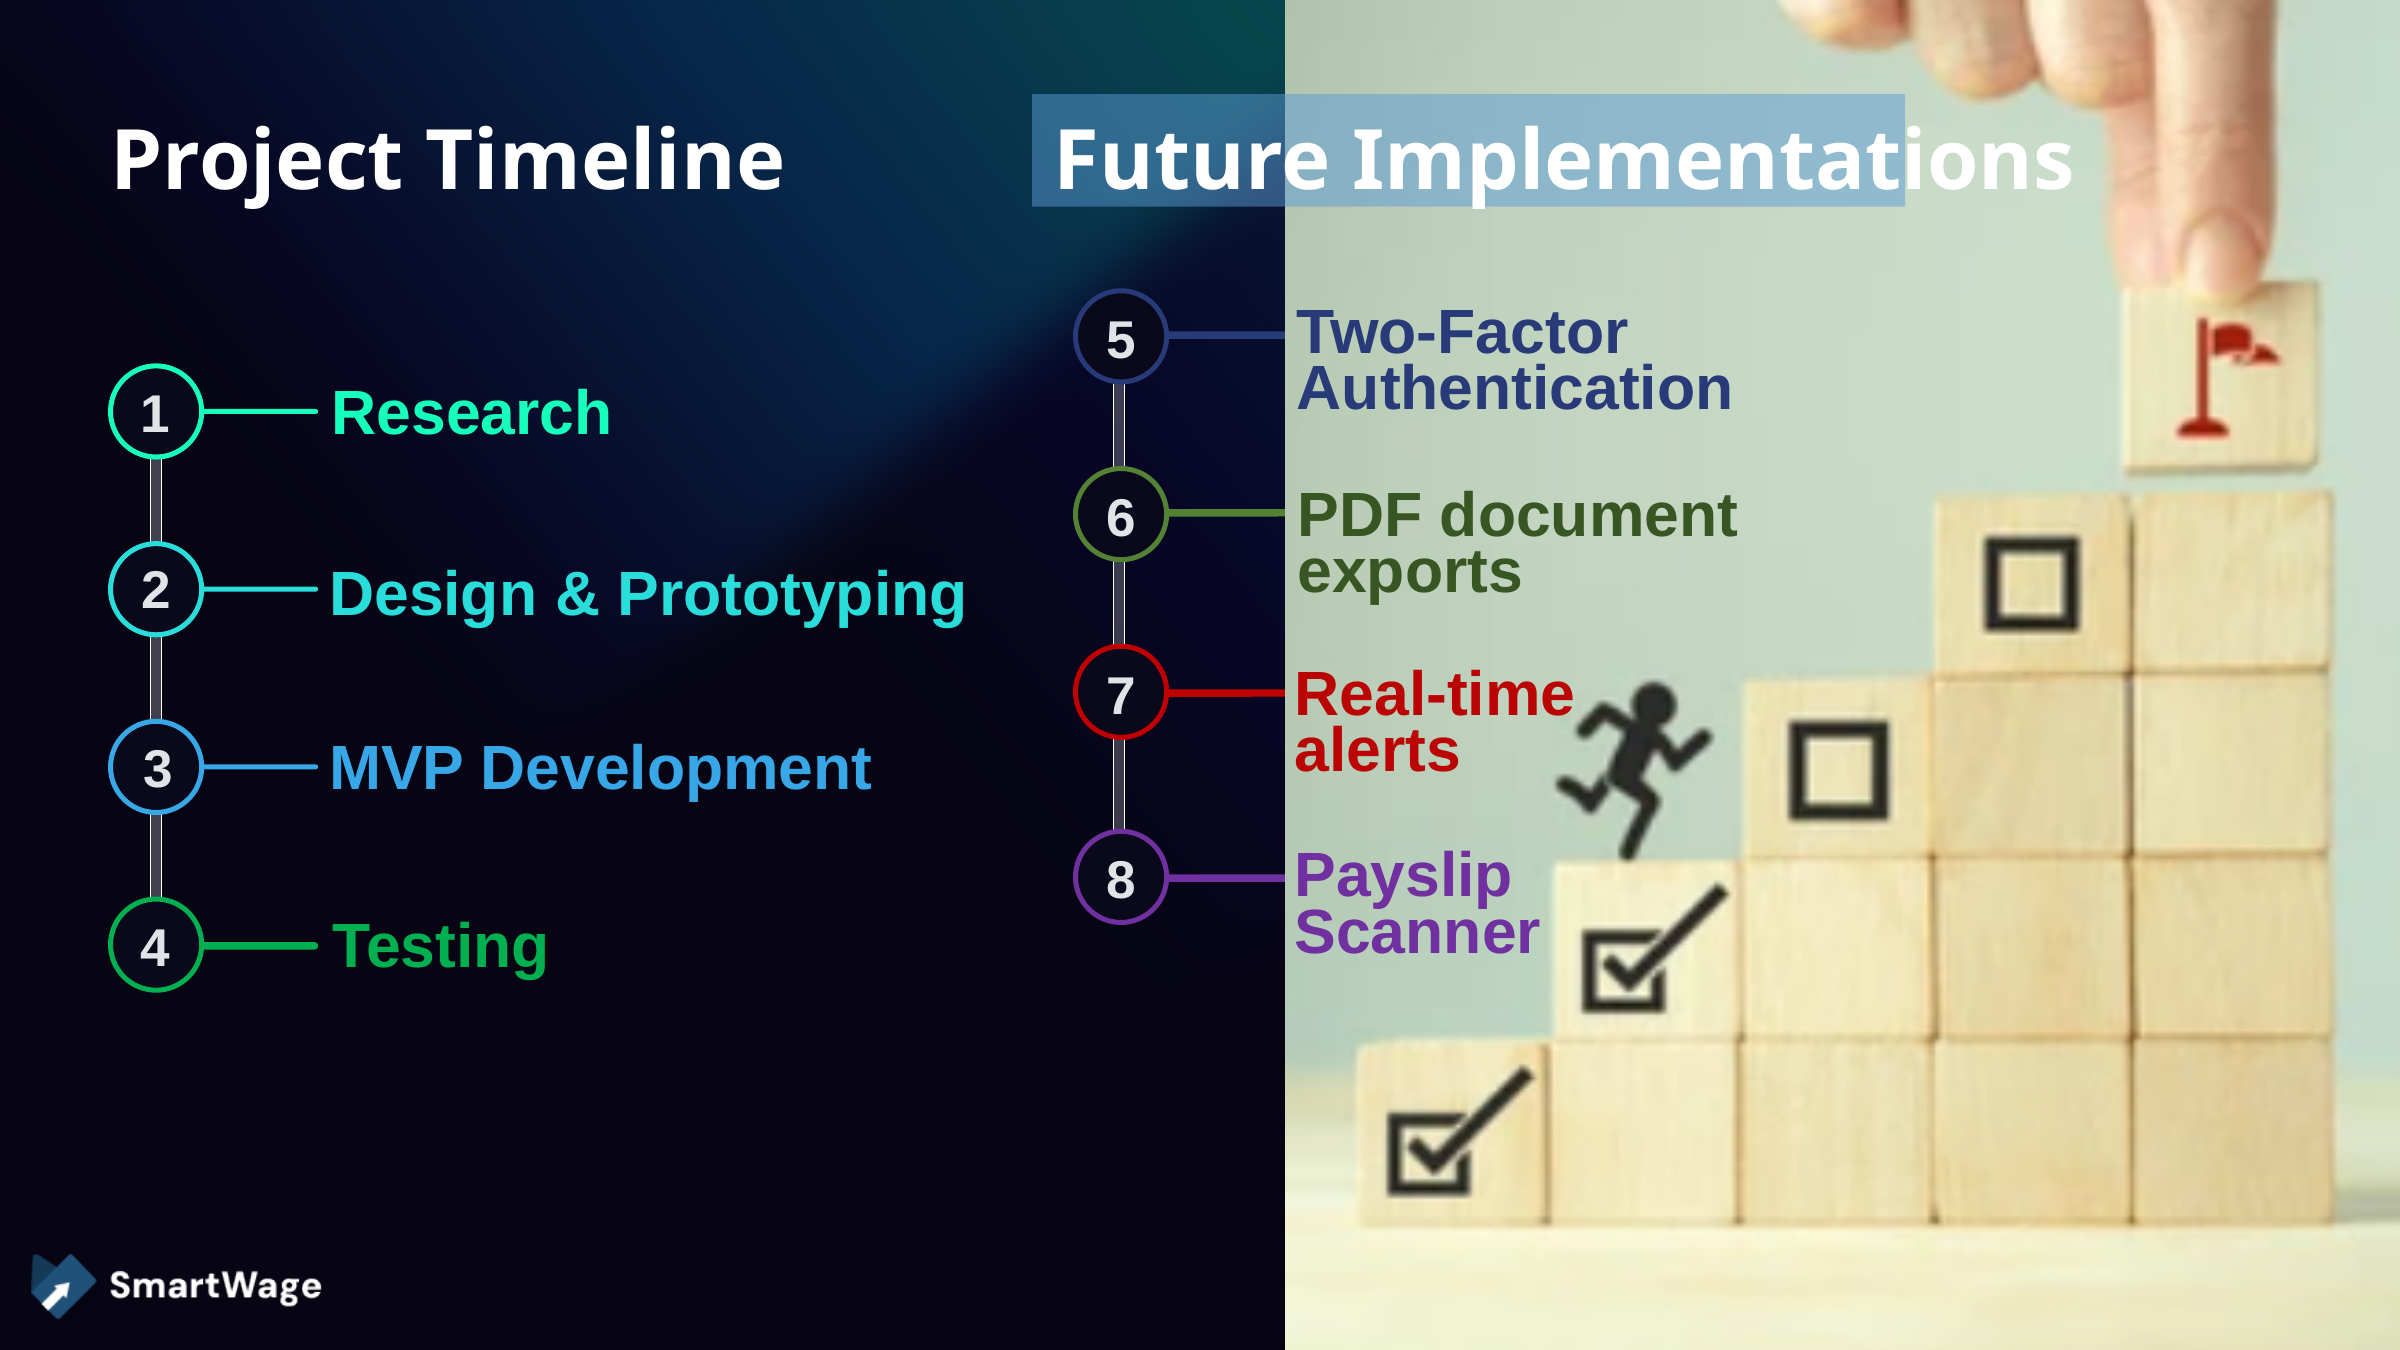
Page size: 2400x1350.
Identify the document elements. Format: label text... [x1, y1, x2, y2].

text_box [150, 813, 162, 899]
text_box [1075, 290, 1167, 382]
text_box [1113, 737, 1125, 831]
text_box 1 [143, 389, 166, 431]
text_box 4 [137, 924, 173, 972]
text_box [1075, 468, 1167, 560]
text_box [110, 721, 202, 805]
text_box [202, 586, 319, 592]
text_box 3 [131, 744, 186, 813]
text_box [202, 764, 319, 770]
text_box [1167, 331, 1285, 339]
text_box [1167, 509, 1282, 517]
text_box 5 [1106, 315, 1136, 358]
picture [31, 1253, 329, 1322]
text_box [1113, 382, 1125, 469]
text_box 7 [1107, 671, 1136, 714]
text_box [110, 899, 202, 991]
text_box 2 [140, 565, 172, 613]
text_box [1075, 646, 1167, 738]
text_box Project Timeline [110, 93, 728, 206]
text_box 8 [1107, 856, 1135, 898]
picture [1285, 0, 2400, 1350]
text_box [202, 942, 319, 950]
text_box [1167, 689, 1285, 697]
text_box Design & Prototyping [329, 571, 947, 640]
text_box [1167, 874, 1285, 882]
text_box [1113, 560, 1125, 646]
text_box 6 [1106, 493, 1136, 535]
text_box Testing [332, 924, 556, 987]
text_box [150, 635, 162, 721]
text_box MVP Development [329, 746, 865, 814]
text_box Research [331, 390, 606, 444]
text_box [1075, 831, 1167, 923]
text_box [202, 408, 319, 414]
text_box [150, 457, 162, 543]
text_box [110, 543, 202, 635]
text_box Future Implementations [1032, 94, 1285, 207]
text_box [110, 365, 202, 458]
